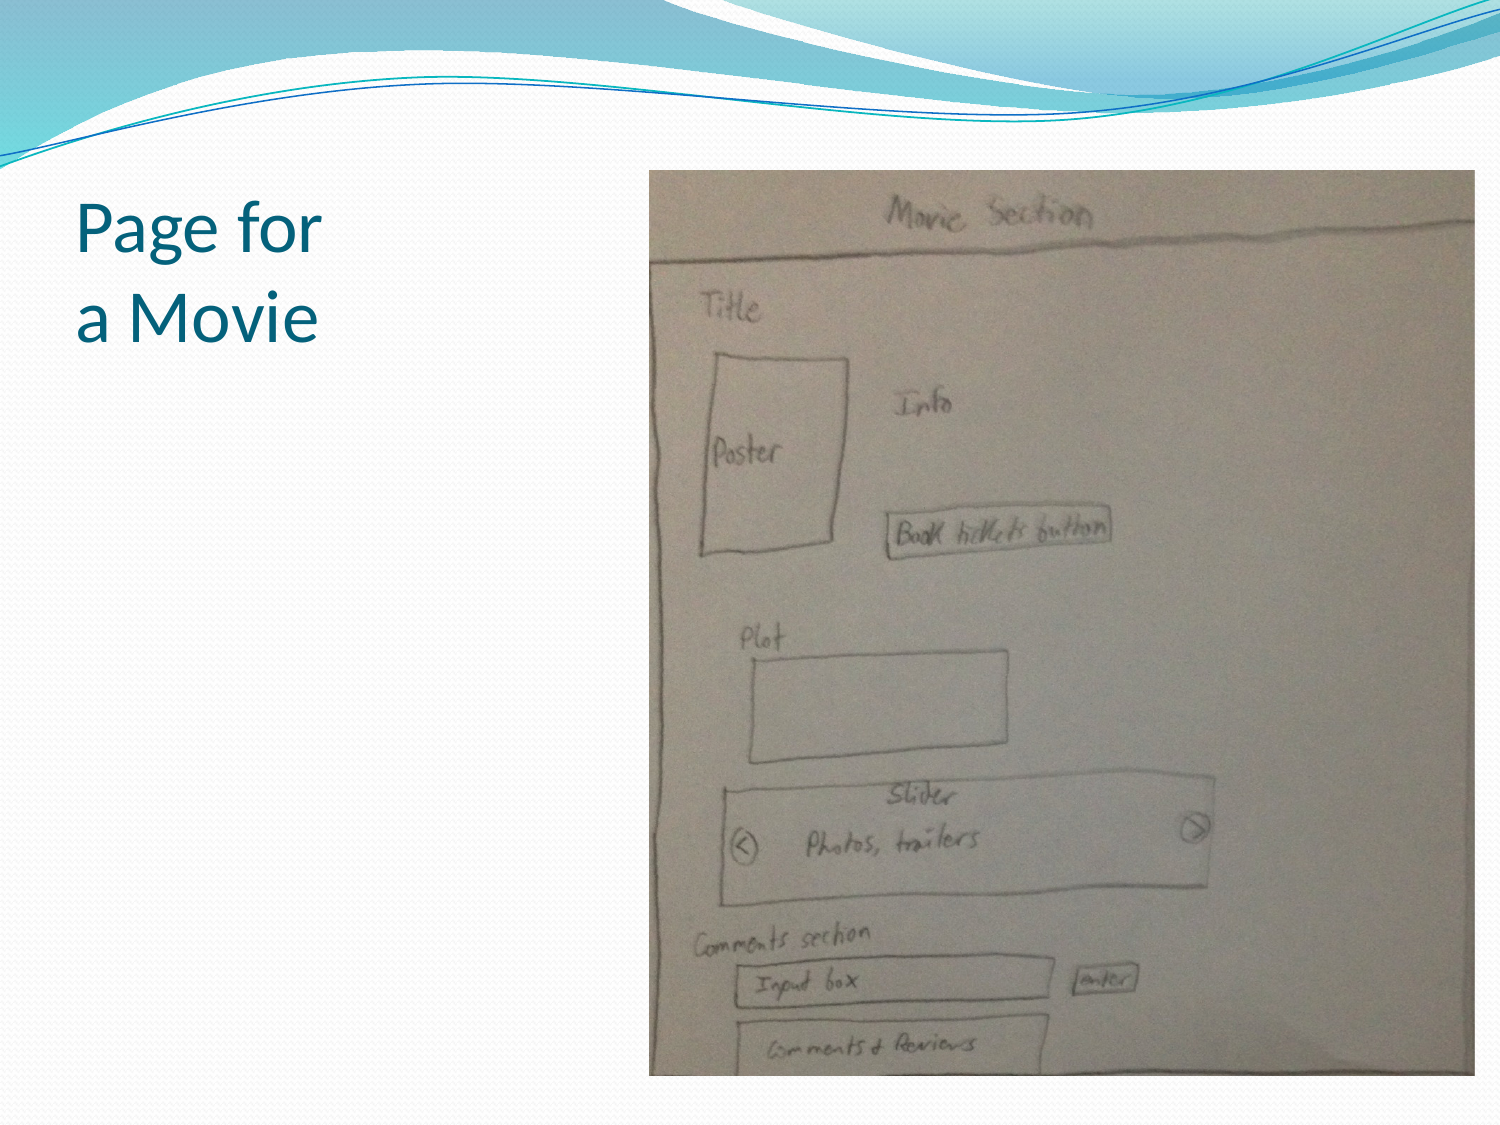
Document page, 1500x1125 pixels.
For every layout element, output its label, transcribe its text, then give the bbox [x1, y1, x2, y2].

picture [648, 169, 1475, 1076]
title Page for a Movie [75, 170, 648, 358]
